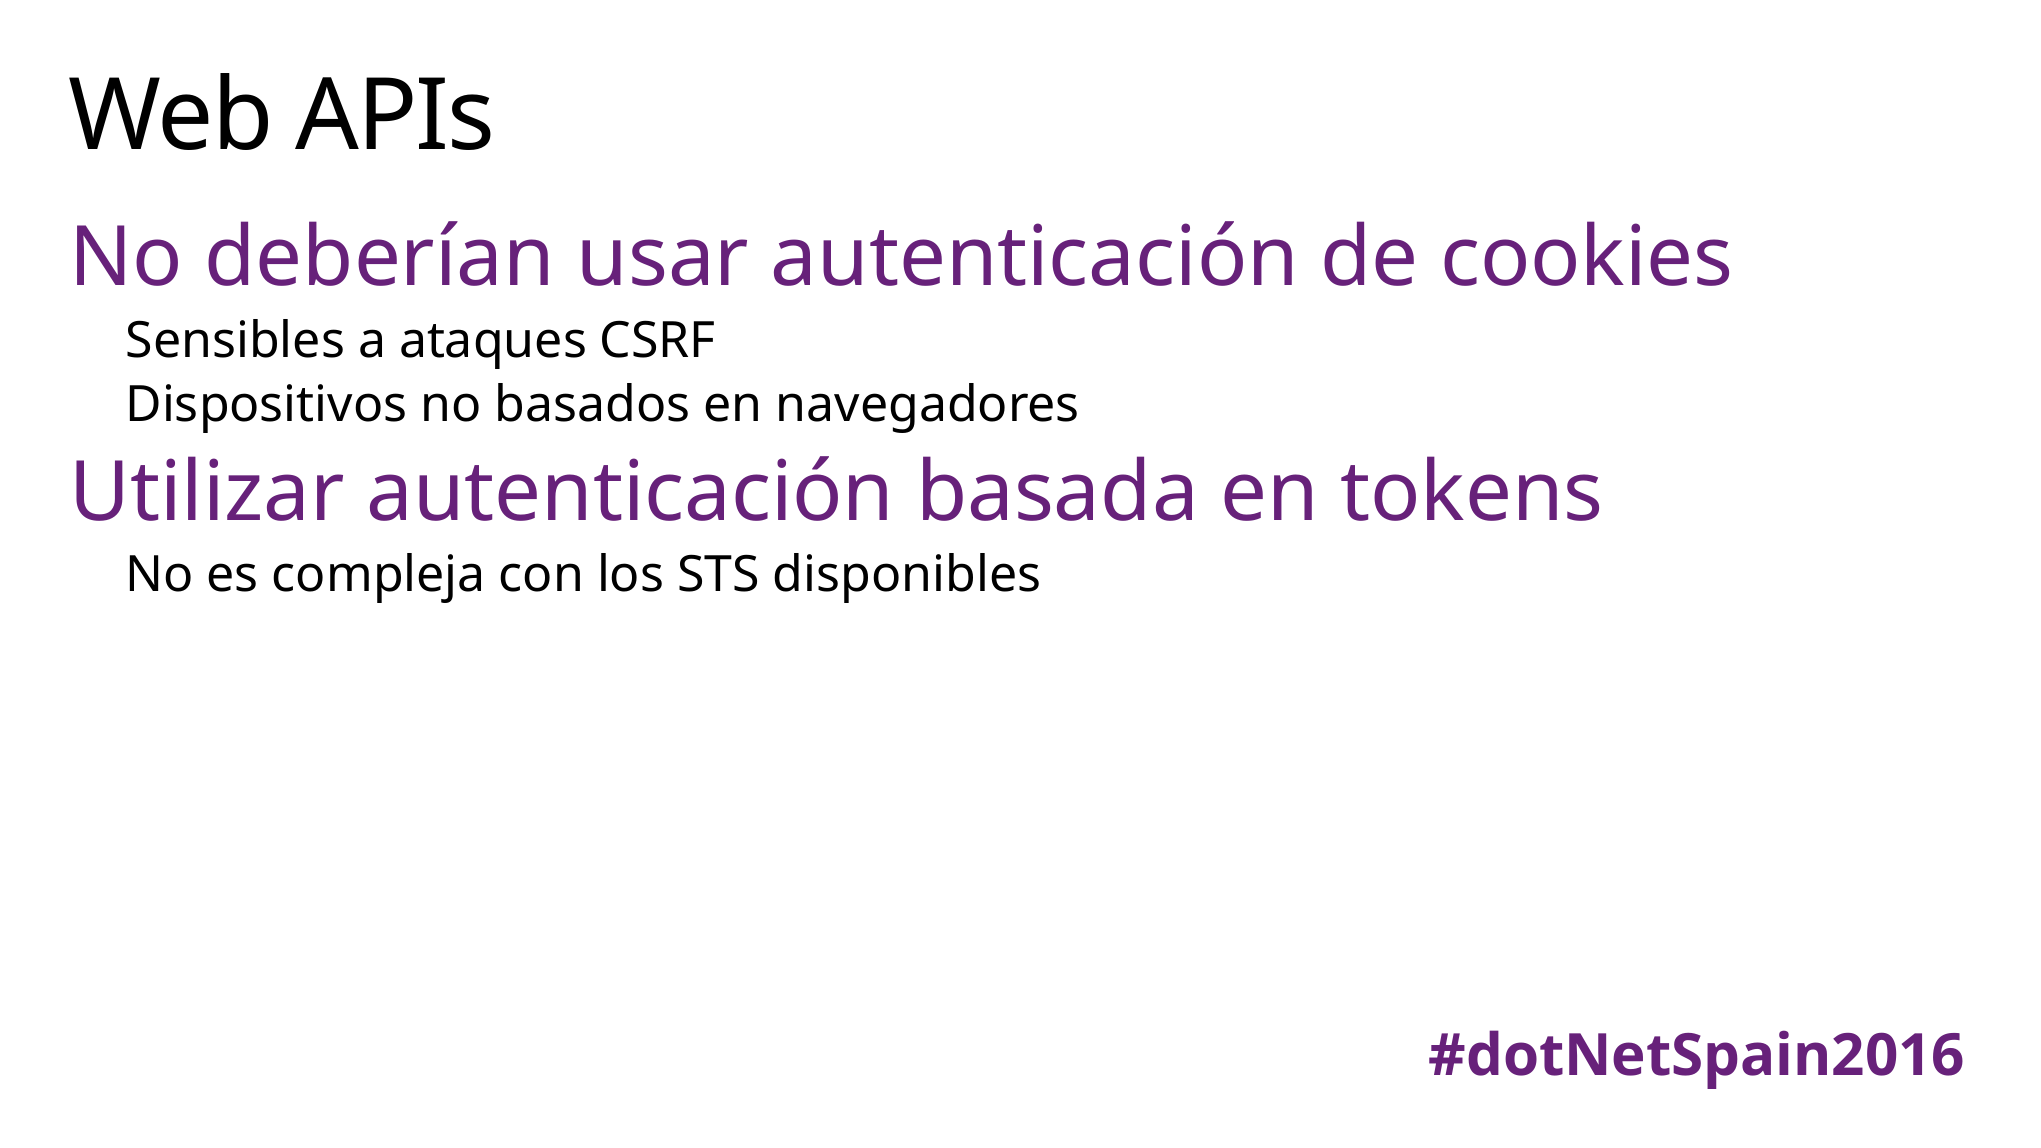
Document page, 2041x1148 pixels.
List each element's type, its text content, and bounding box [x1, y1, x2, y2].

title Web APIs [45, 48, 1996, 199]
list No deberían usar autenticación de cookies Sensibles a ataques CSRF Dispositivos no basados en navegadores Utilizar autenticación basada en tokens No es compleja con los STS disponibles [45, 199, 1996, 632]
